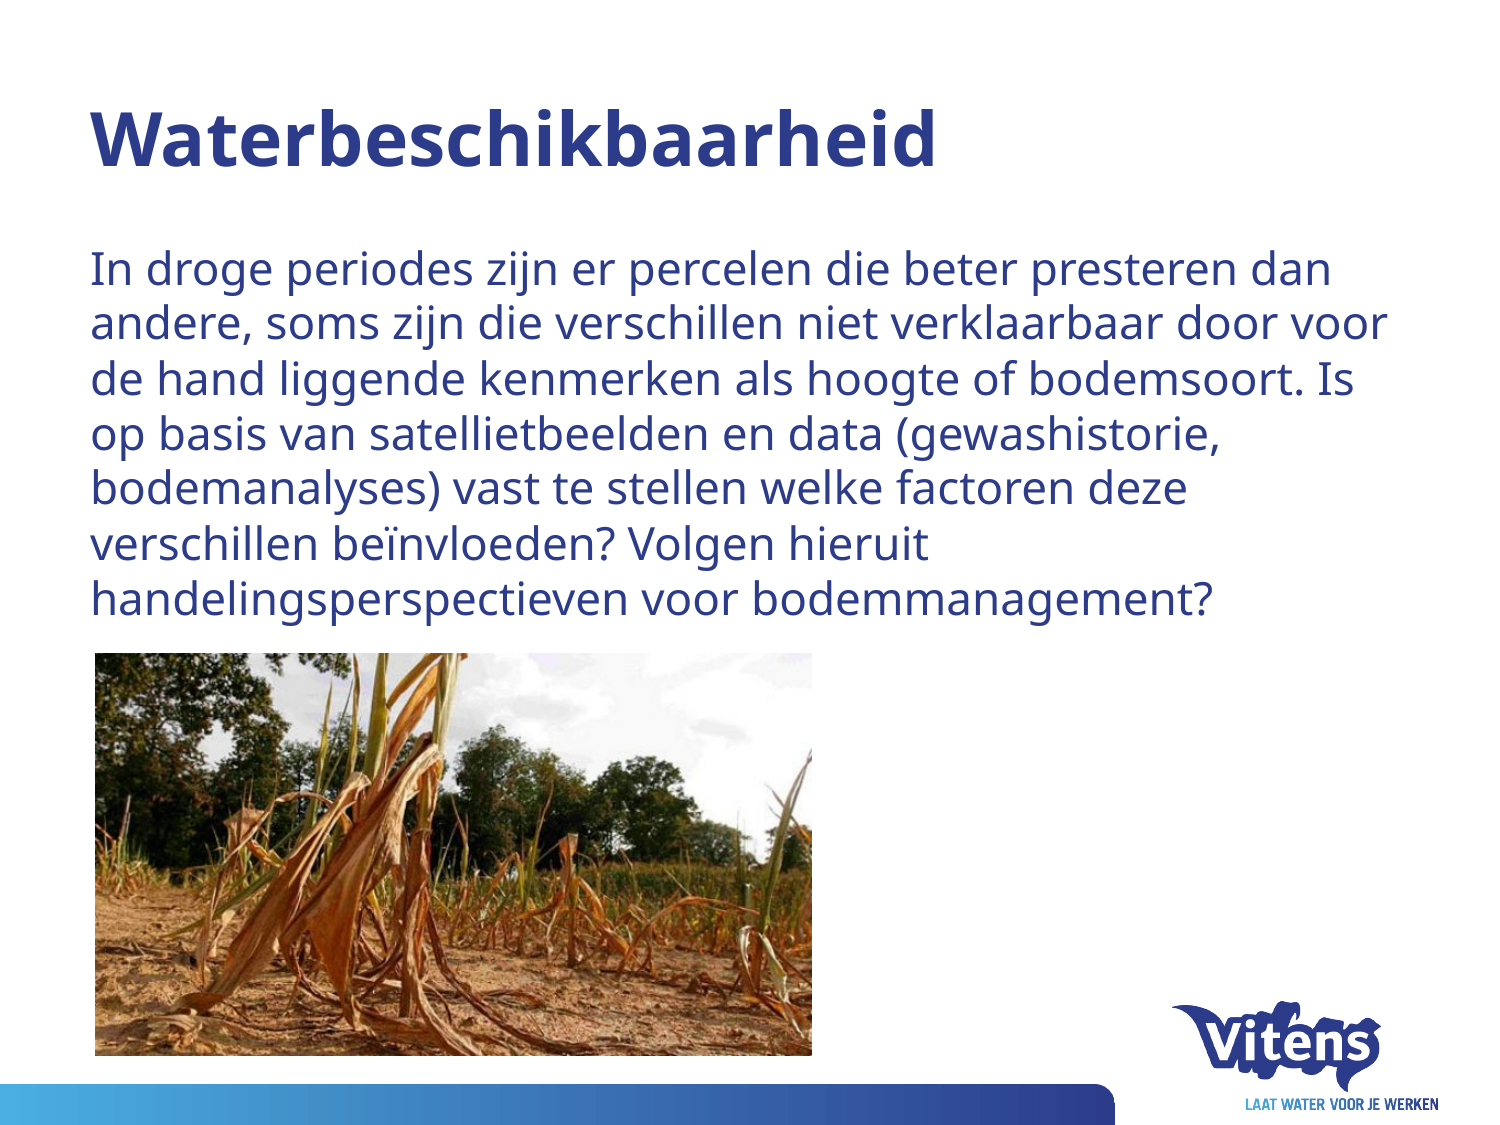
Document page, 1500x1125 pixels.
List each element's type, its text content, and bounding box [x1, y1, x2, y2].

title Waterbeschikbaarheid [75, 45, 1425, 229]
picture [95, 653, 813, 1056]
picture [1172, 1001, 1438, 1110]
list In droge periodes zijn er percelen die beter presteren dan andere, soms zijn die verschillen niet verklaarbaar door voor de hand liggende kenmerken als hoogte of bodemsoort. Is op basis van satellietbeelden en data (gewashistorie, bodemanalyses) vast te stellen welke factoren deze verschillen beïnvloeden? Volgen hieruit handelingsperspectieven voor bodemmanagement? [75, 231, 1425, 980]
